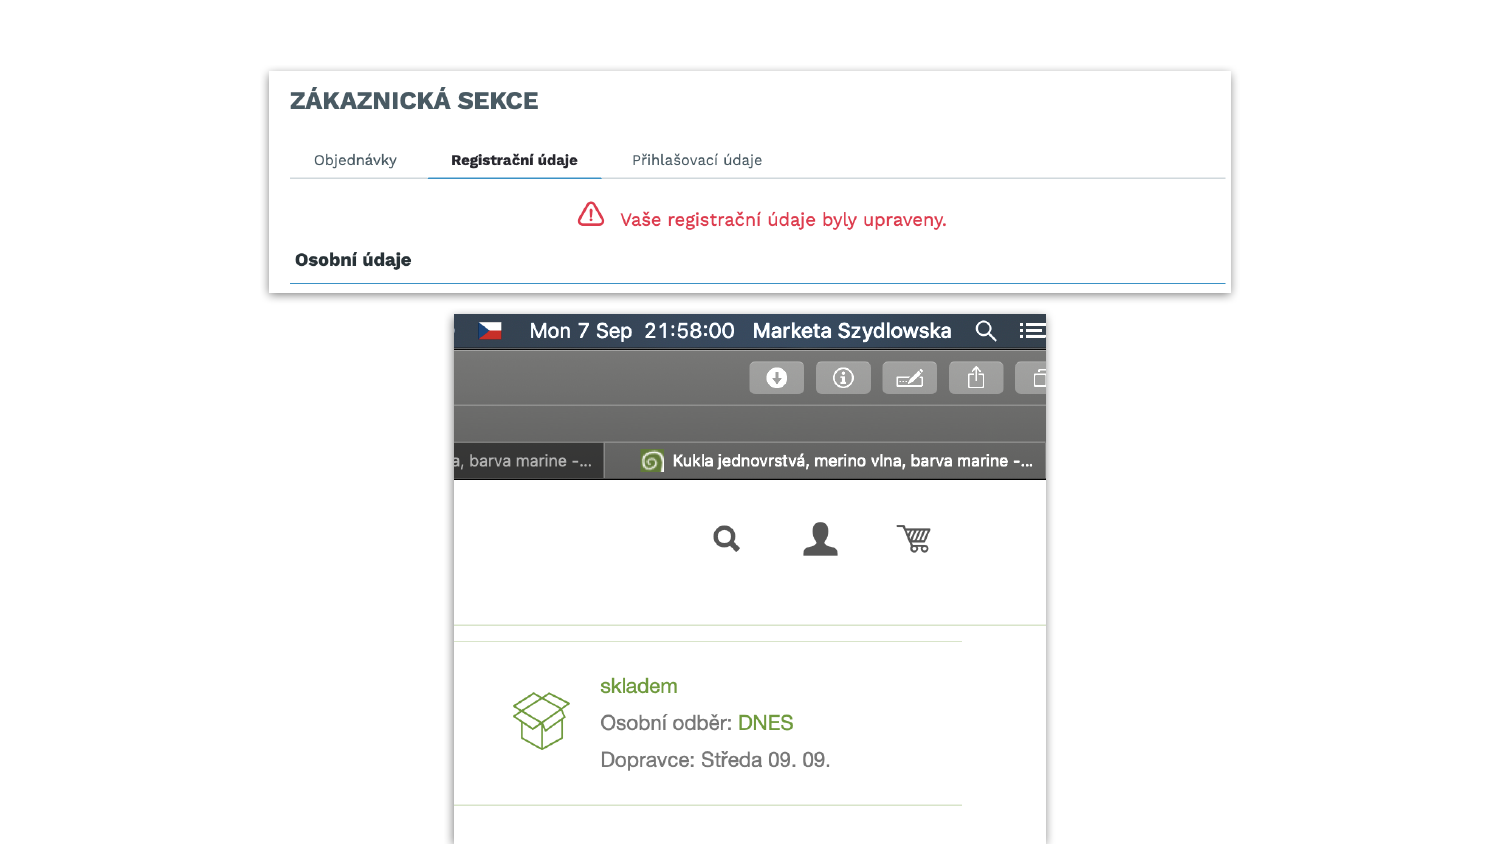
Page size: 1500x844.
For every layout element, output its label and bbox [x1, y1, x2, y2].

picture [269, 71, 1231, 294]
picture [454, 314, 1046, 844]
